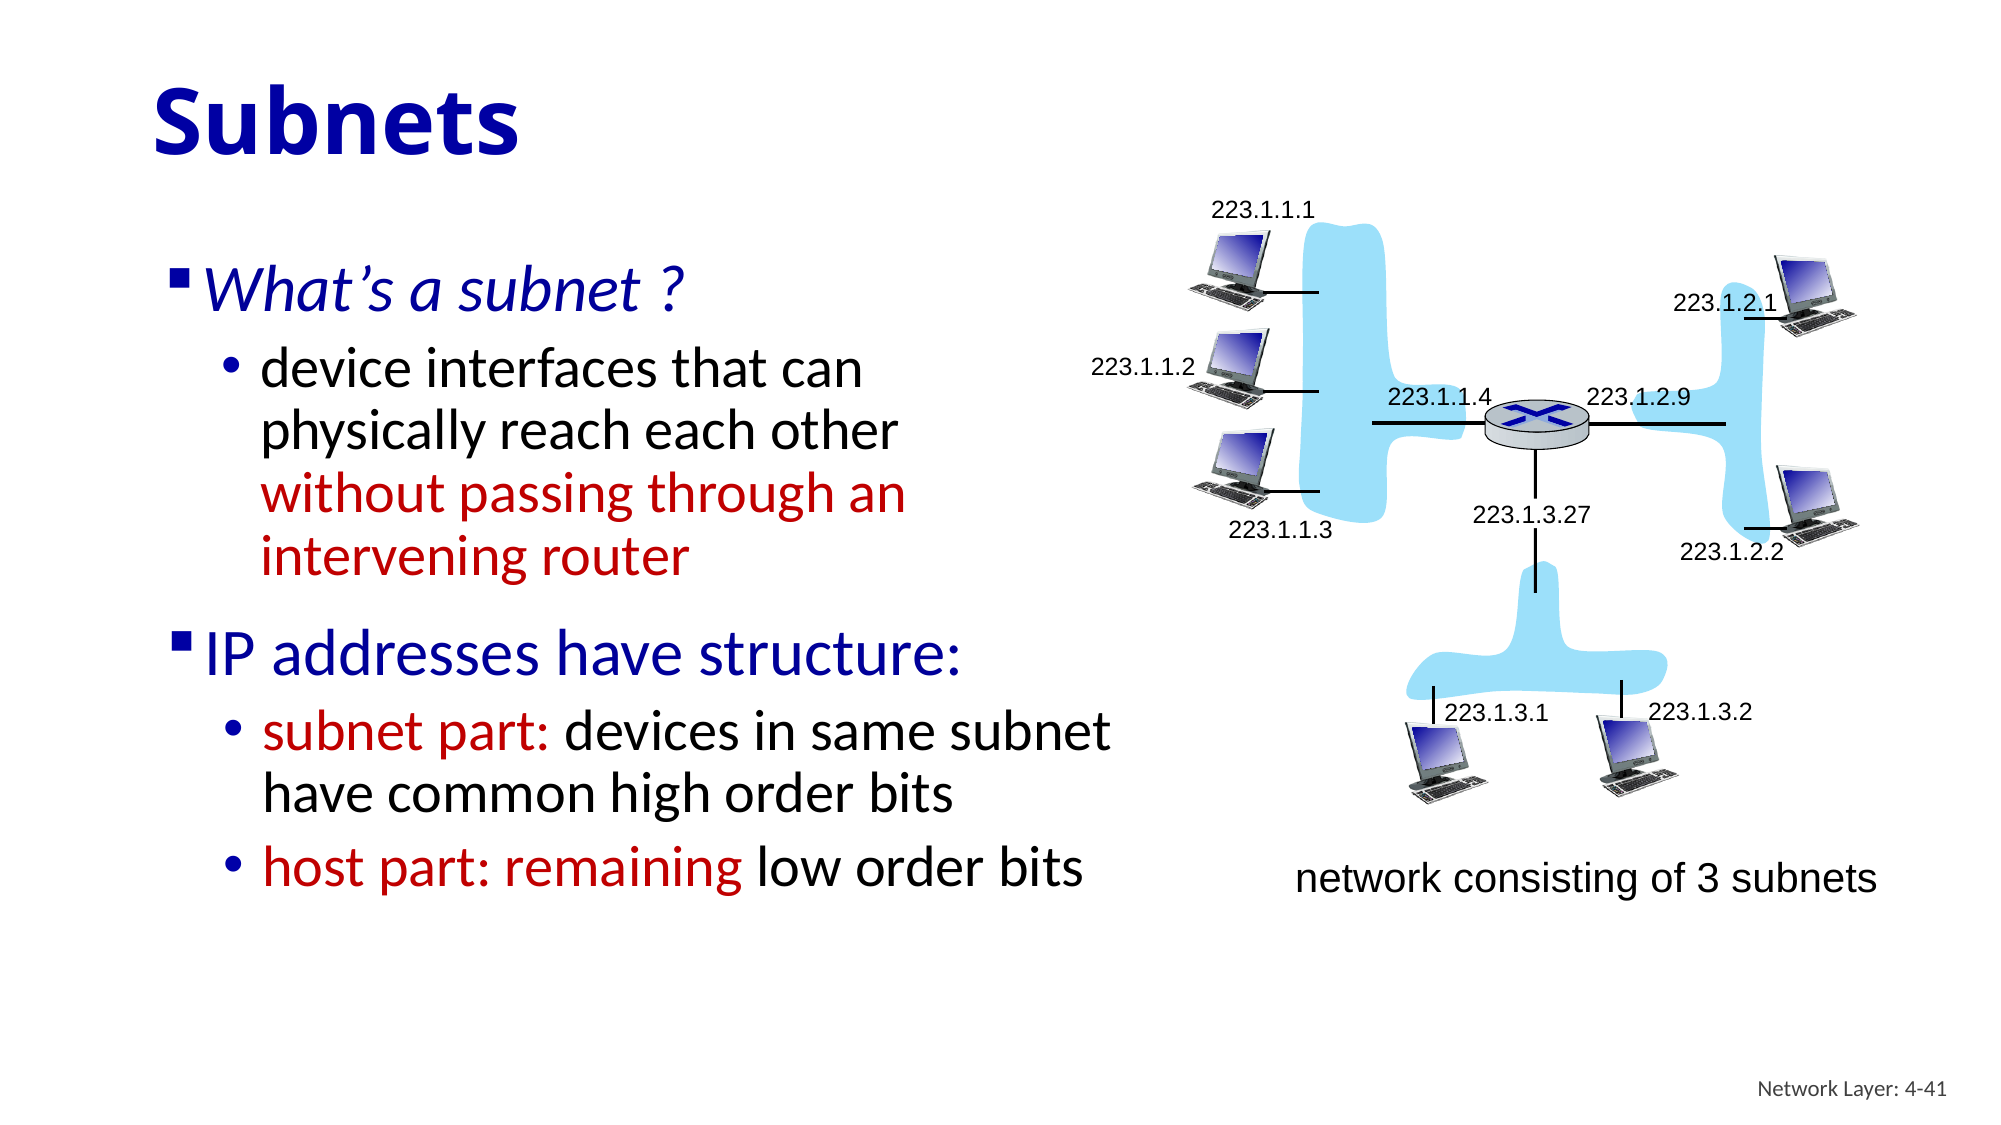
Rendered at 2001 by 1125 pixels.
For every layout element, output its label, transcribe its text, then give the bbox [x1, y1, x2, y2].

slide_number Network Layer: 4-41 [1512, 1056, 1963, 1117]
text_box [1167, 226, 1273, 318]
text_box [1457, 491, 1608, 537]
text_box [1593, 711, 1699, 804]
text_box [1485, 399, 1589, 450]
text_box 223.1.3.2 [1633, 688, 1769, 733]
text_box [1075, 343, 1166, 389]
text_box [1402, 718, 1509, 811]
text_box 223.1.2.2 [1665, 528, 1800, 573]
text_box IP addresses have structure: subnet part: devices in same subnet have common high order bits host part: remaining low order bits [151, 609, 1145, 1048]
text_box What’s a subnet ? device interfaces that can physically reach each other without passing through an intervening router [149, 246, 1053, 611]
text_box 223.1.2.1 [1658, 279, 1771, 325]
text_box 223.1.2.9 [1571, 373, 1707, 419]
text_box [1773, 461, 1880, 554]
text_box 223.1.3.1 [1435, 688, 1565, 734]
text_box 223.1.1.3 [1213, 506, 1349, 552]
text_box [1171, 424, 1277, 516]
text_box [1166, 324, 1272, 416]
title Subnets [137, 51, 1863, 198]
text_box [1636, 325, 1771, 528]
text_box 223.1.1.1 [1196, 185, 1332, 231]
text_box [1771, 251, 1877, 344]
text_box network consisting of 3 subnets [1280, 843, 1893, 908]
text_box [1406, 561, 1668, 700]
text_box [1298, 223, 1467, 523]
text_box 223.1.1.4 [1372, 373, 1508, 418]
